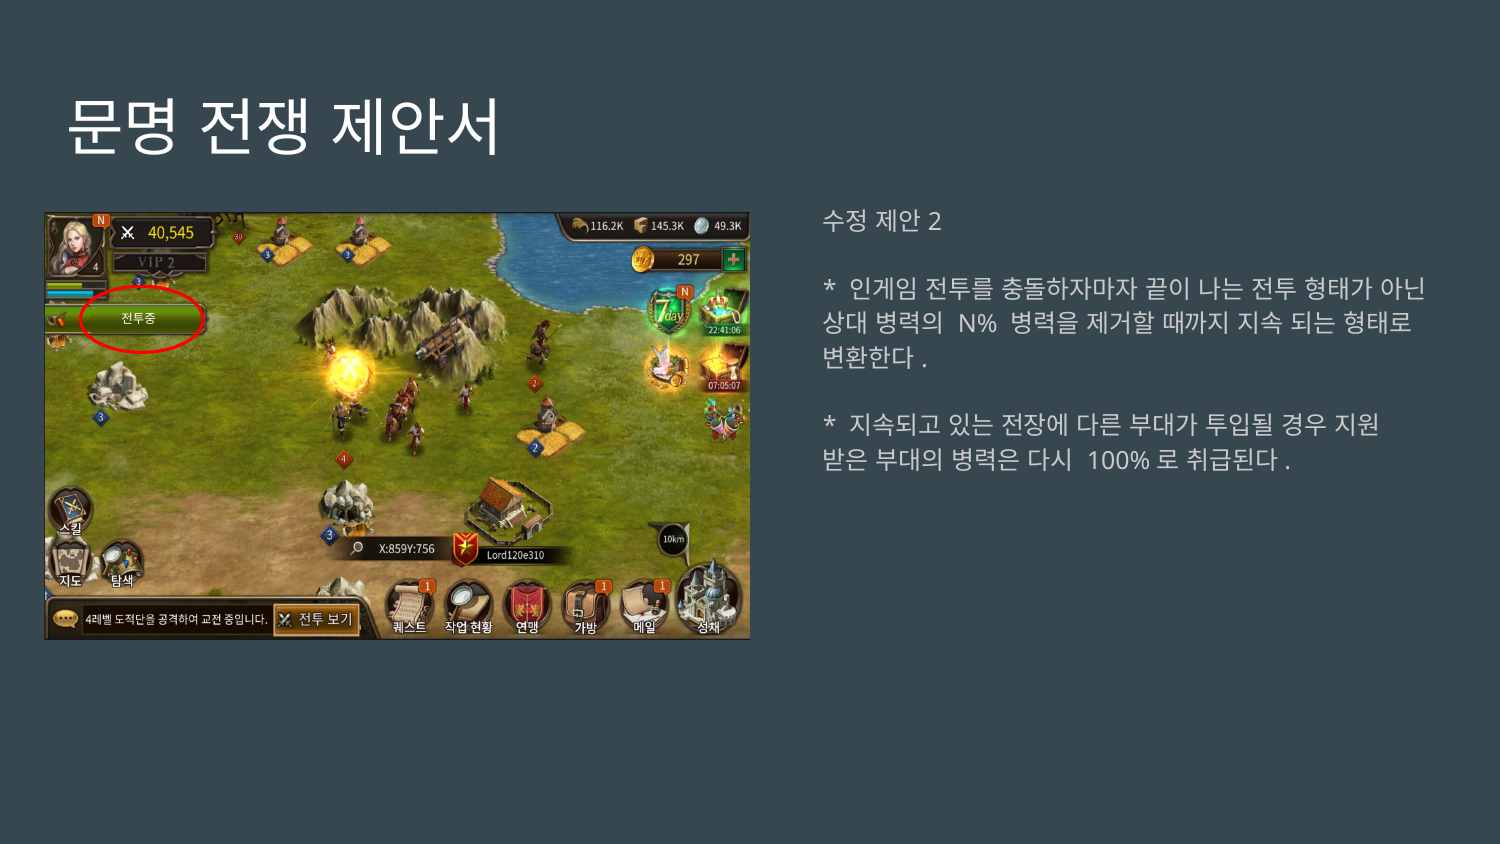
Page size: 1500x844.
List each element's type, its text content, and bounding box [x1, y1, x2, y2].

list 수정 제안2 * 인게임 전투를 충돌하자마자 끝이 나는 전투 형태가 아닌 상대 병력의 N% 병력을 제거할 때까지 지속 되는 형태로 변환한다. * 지속되고 있는 전장에 다른 부대가 투입될 경우 지원 받은 부대의 병력은 다시 100%로 취급된다. [807, 186, 1449, 757]
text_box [43, 212, 751, 640]
title 문명 전쟁 제안서 [51, 72, 1449, 167]
